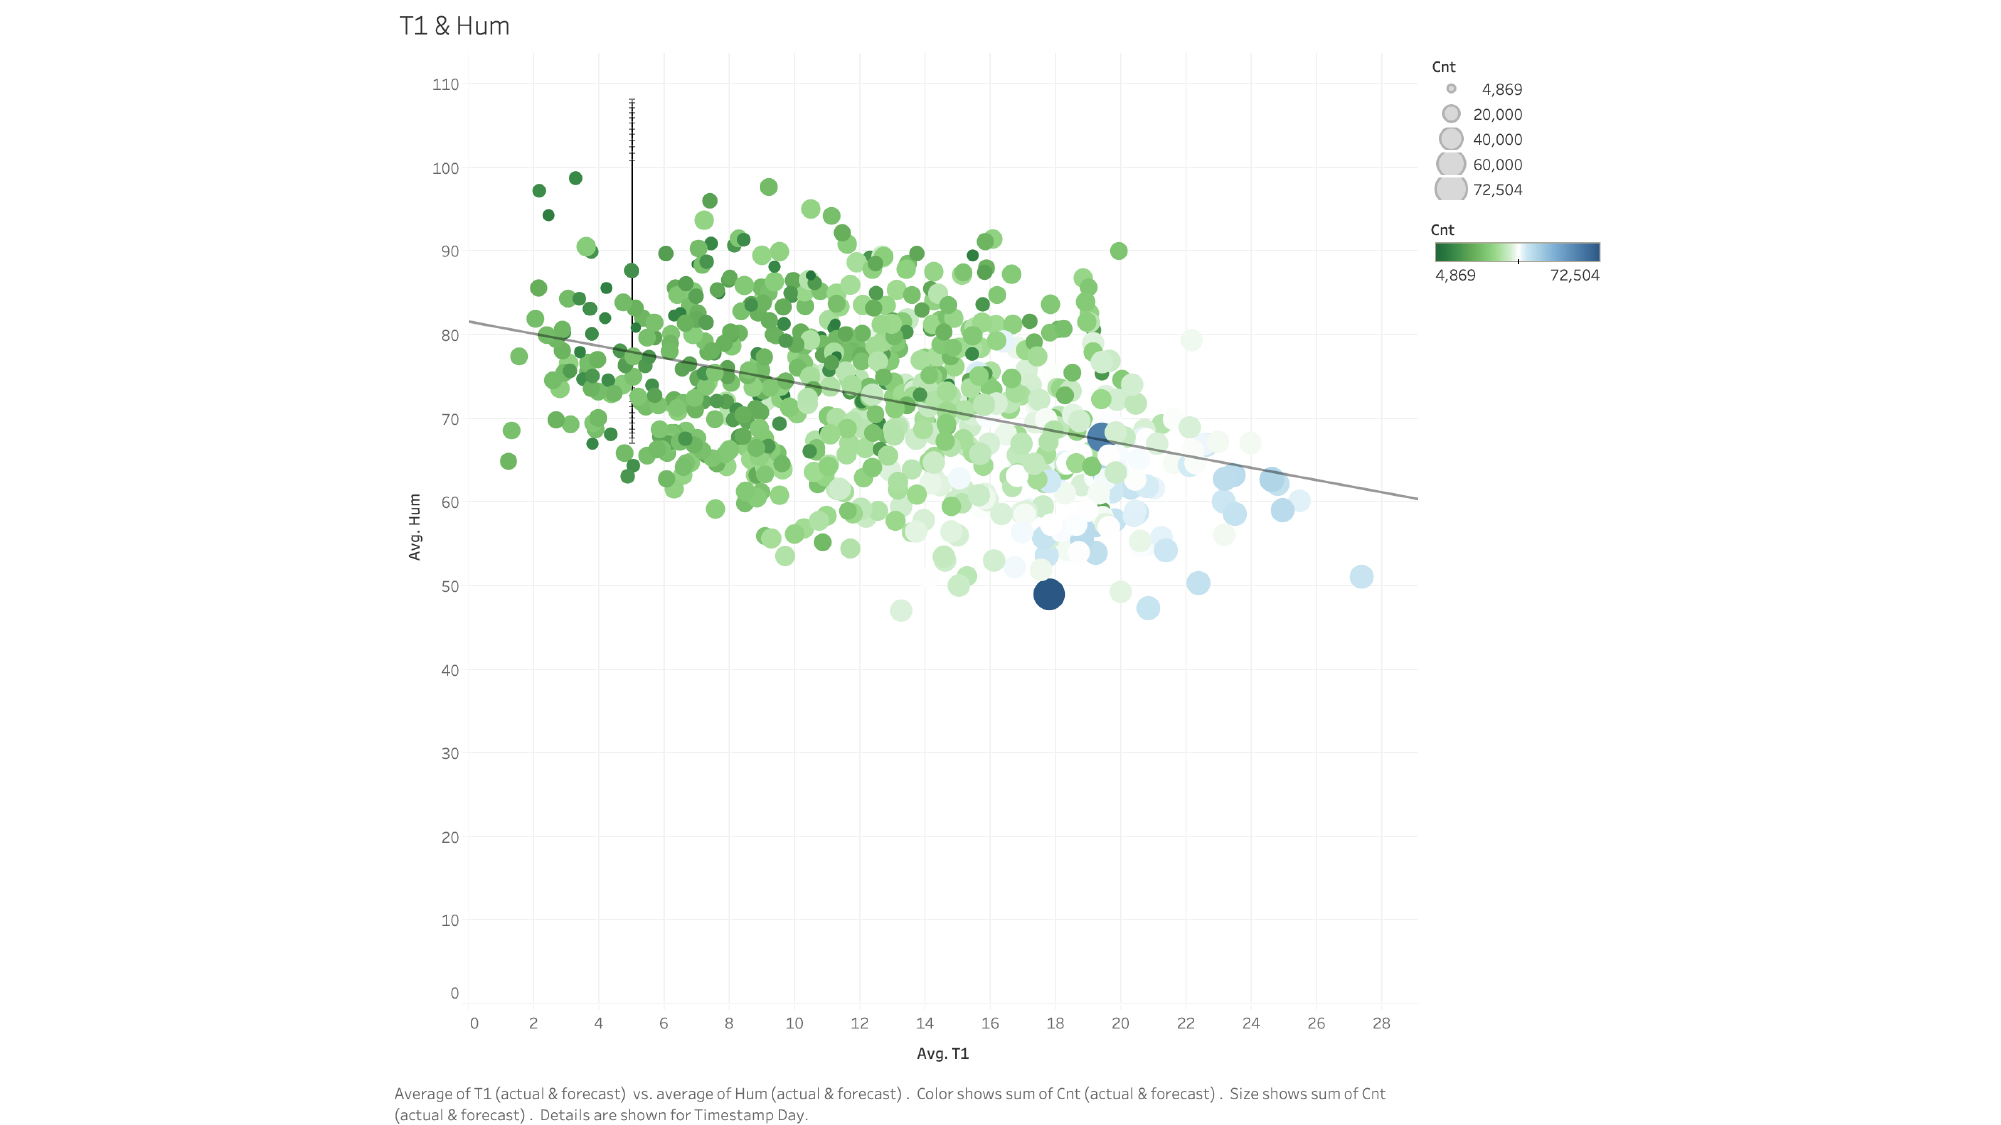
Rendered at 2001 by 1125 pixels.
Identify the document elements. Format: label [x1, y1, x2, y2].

picture [394, 0, 1606, 1125]
